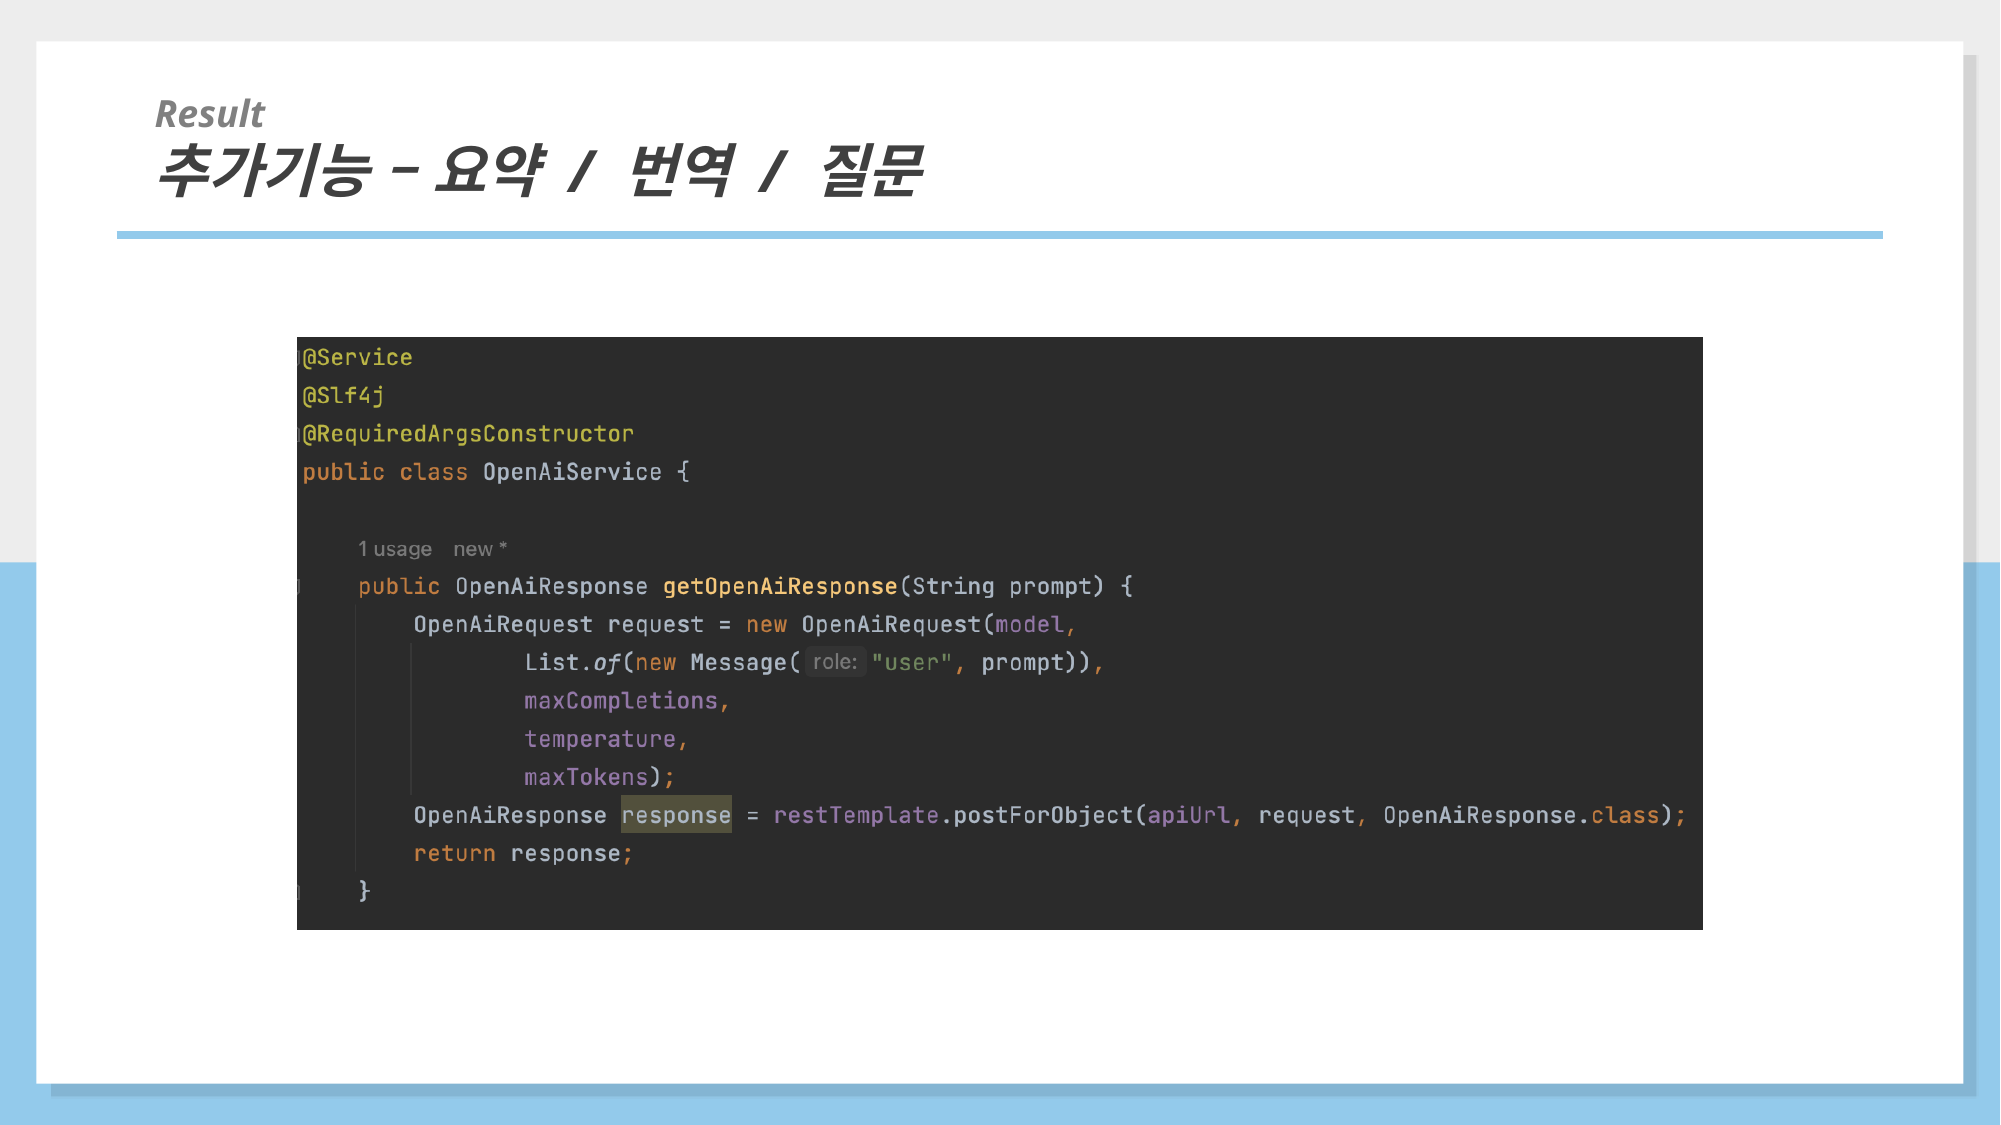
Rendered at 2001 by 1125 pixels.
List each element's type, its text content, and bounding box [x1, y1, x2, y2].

text_box Result 추가기능 – 요약 / 번역 / 질문 [139, 59, 1884, 212]
text_box [0, 0, 2000, 563]
picture [297, 337, 1703, 930]
text_box [35, 40, 1964, 1085]
